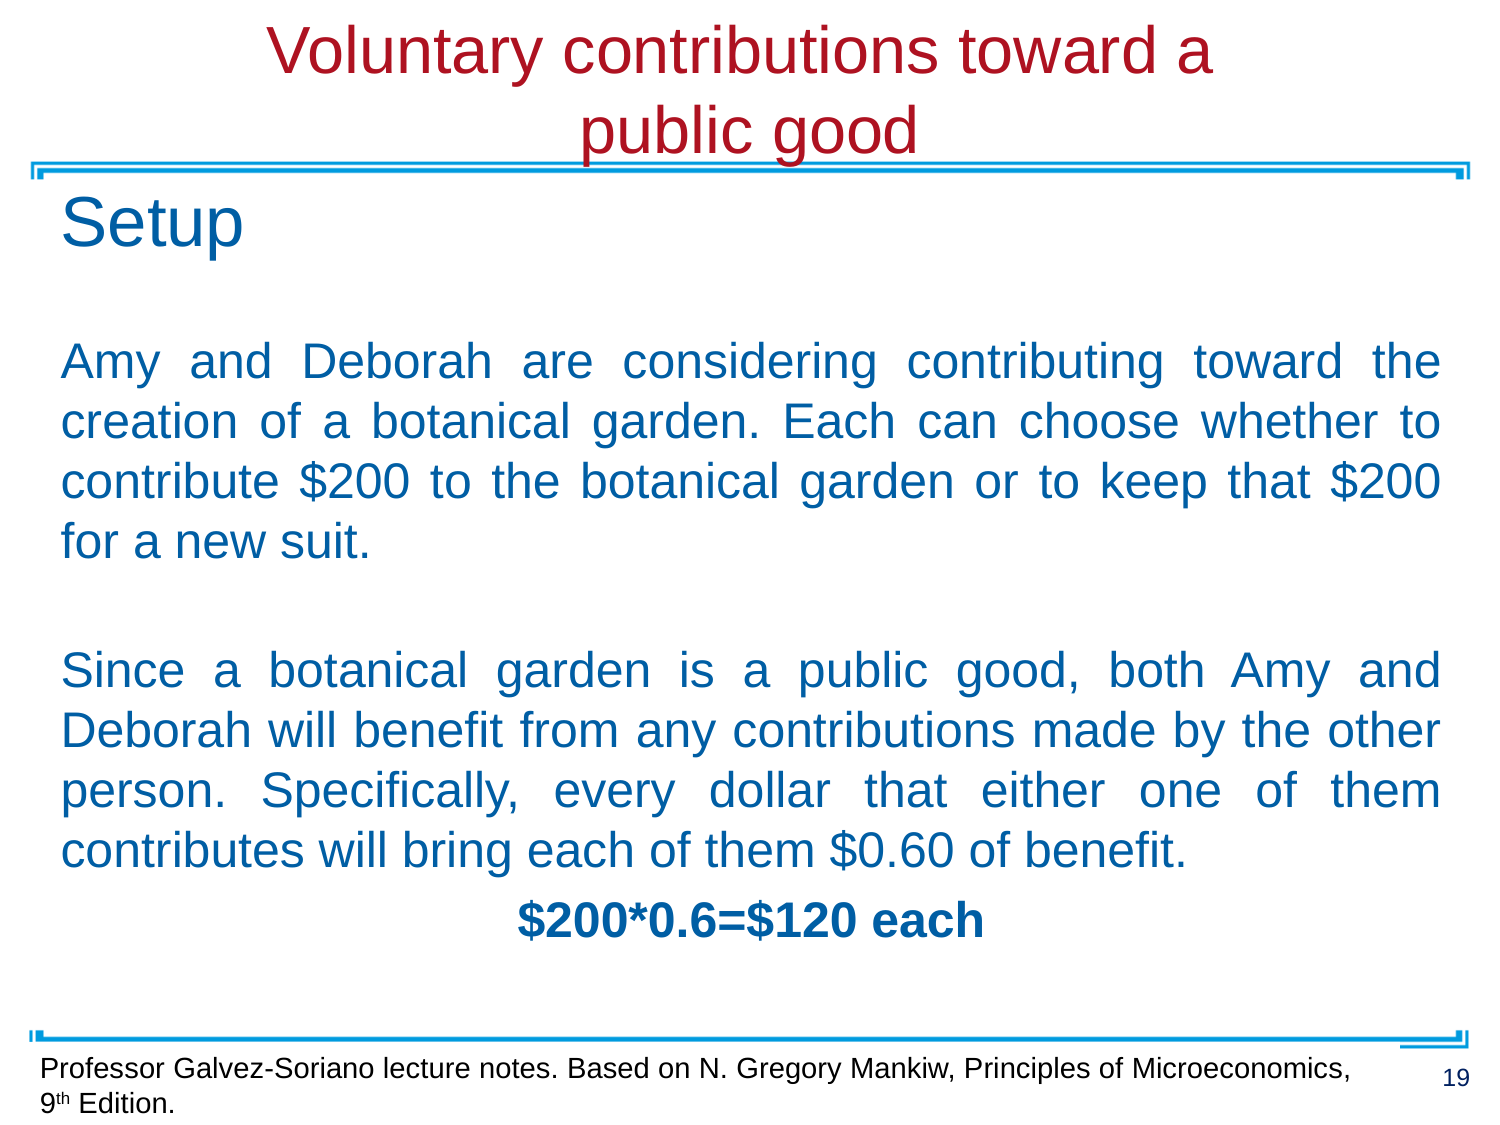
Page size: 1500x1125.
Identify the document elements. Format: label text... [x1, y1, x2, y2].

picture [1458, 1024, 1475, 1053]
picture [25, 1024, 45, 1041]
list Setup Amy and Deborah are considering contributing toward the creation of a botanical garden. Each can choose whether to contribute $200 to the botanical garden or to keep that $200 for a new suit. Since a botanical garden is a public good, both Amy and Deborah will benefit from any contributions made by the other person. Specifically, every dollar that either one of them contributes will bring each of them $0.60 of benefit. $200*0.6=$120 each [45, 168, 1458, 1058]
slide_number 19 [1412, 1052, 1500, 1117]
text_box Professor Galvez-Soriano lecture notes. Based on N. Gregory Mankiw, Principles of Microeconomics, 9th Edition. [24, 1041, 1400, 1125]
picture [25, 154, 1475, 186]
title Voluntary contributions toward a public good [109, 16, 1391, 158]
